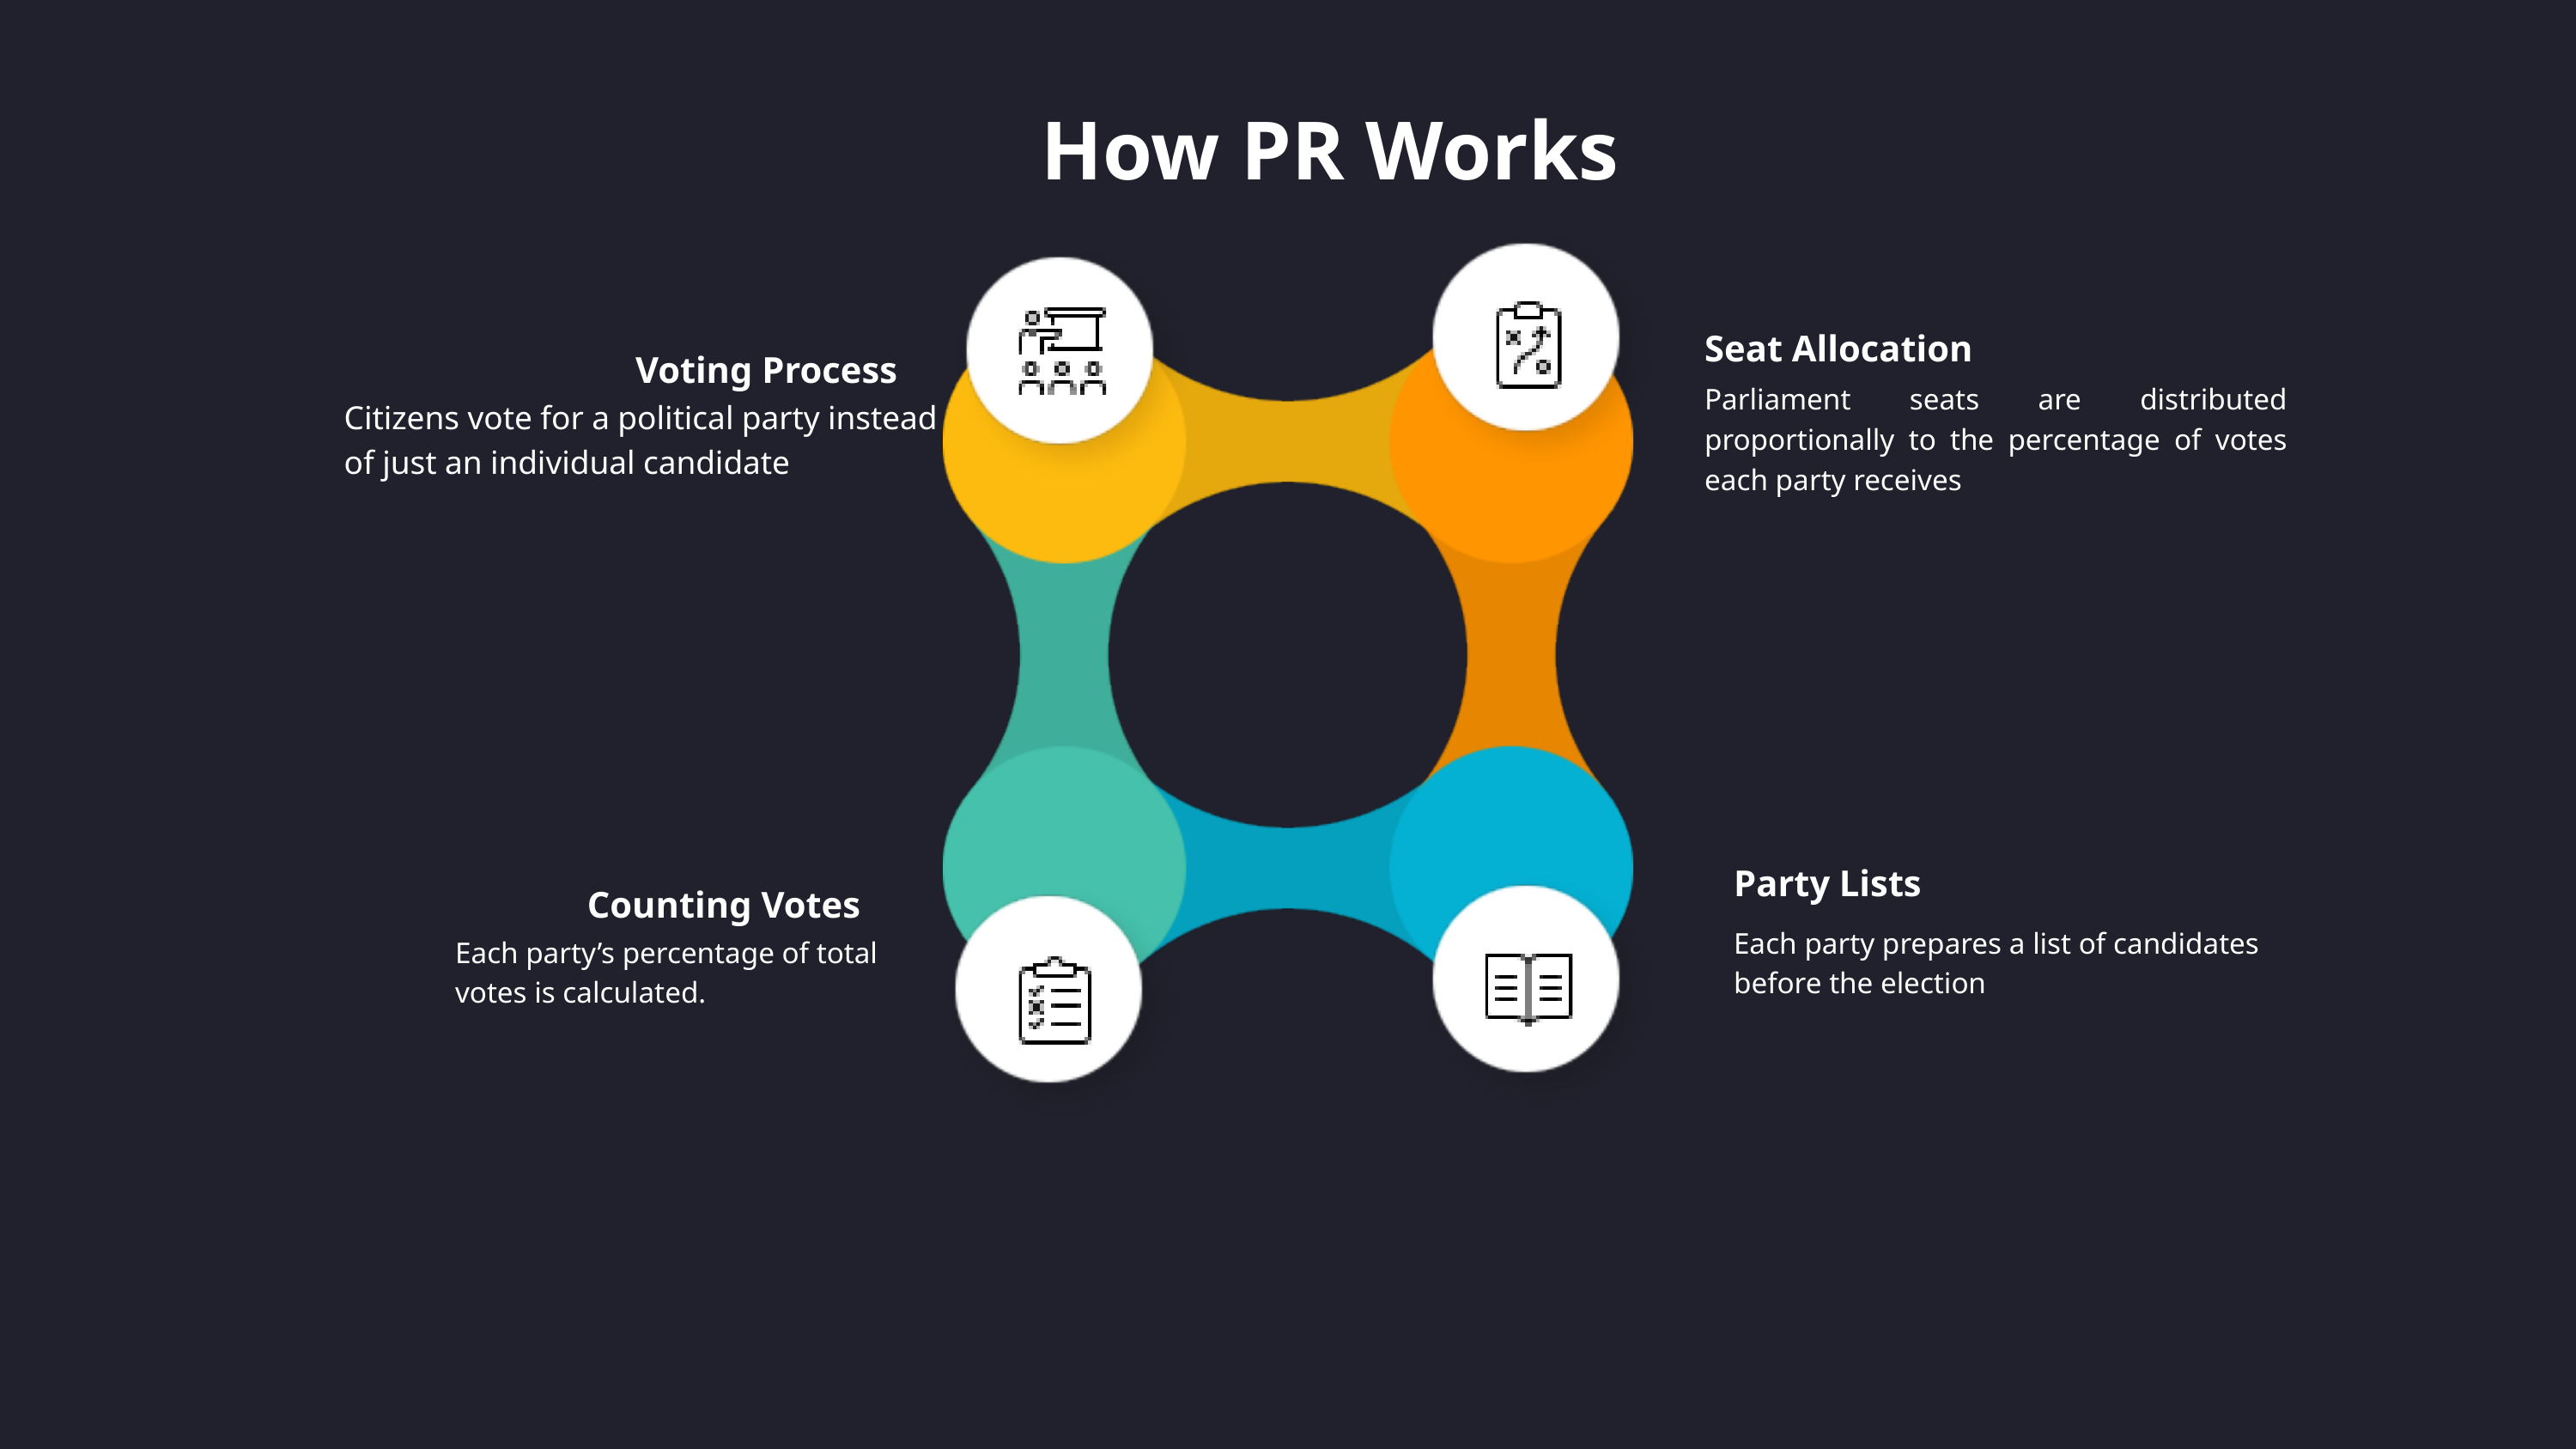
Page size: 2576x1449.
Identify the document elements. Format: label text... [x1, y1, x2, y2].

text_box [343, 231, 2288, 1124]
text_box How PR Works [416, 82, 2265, 197]
